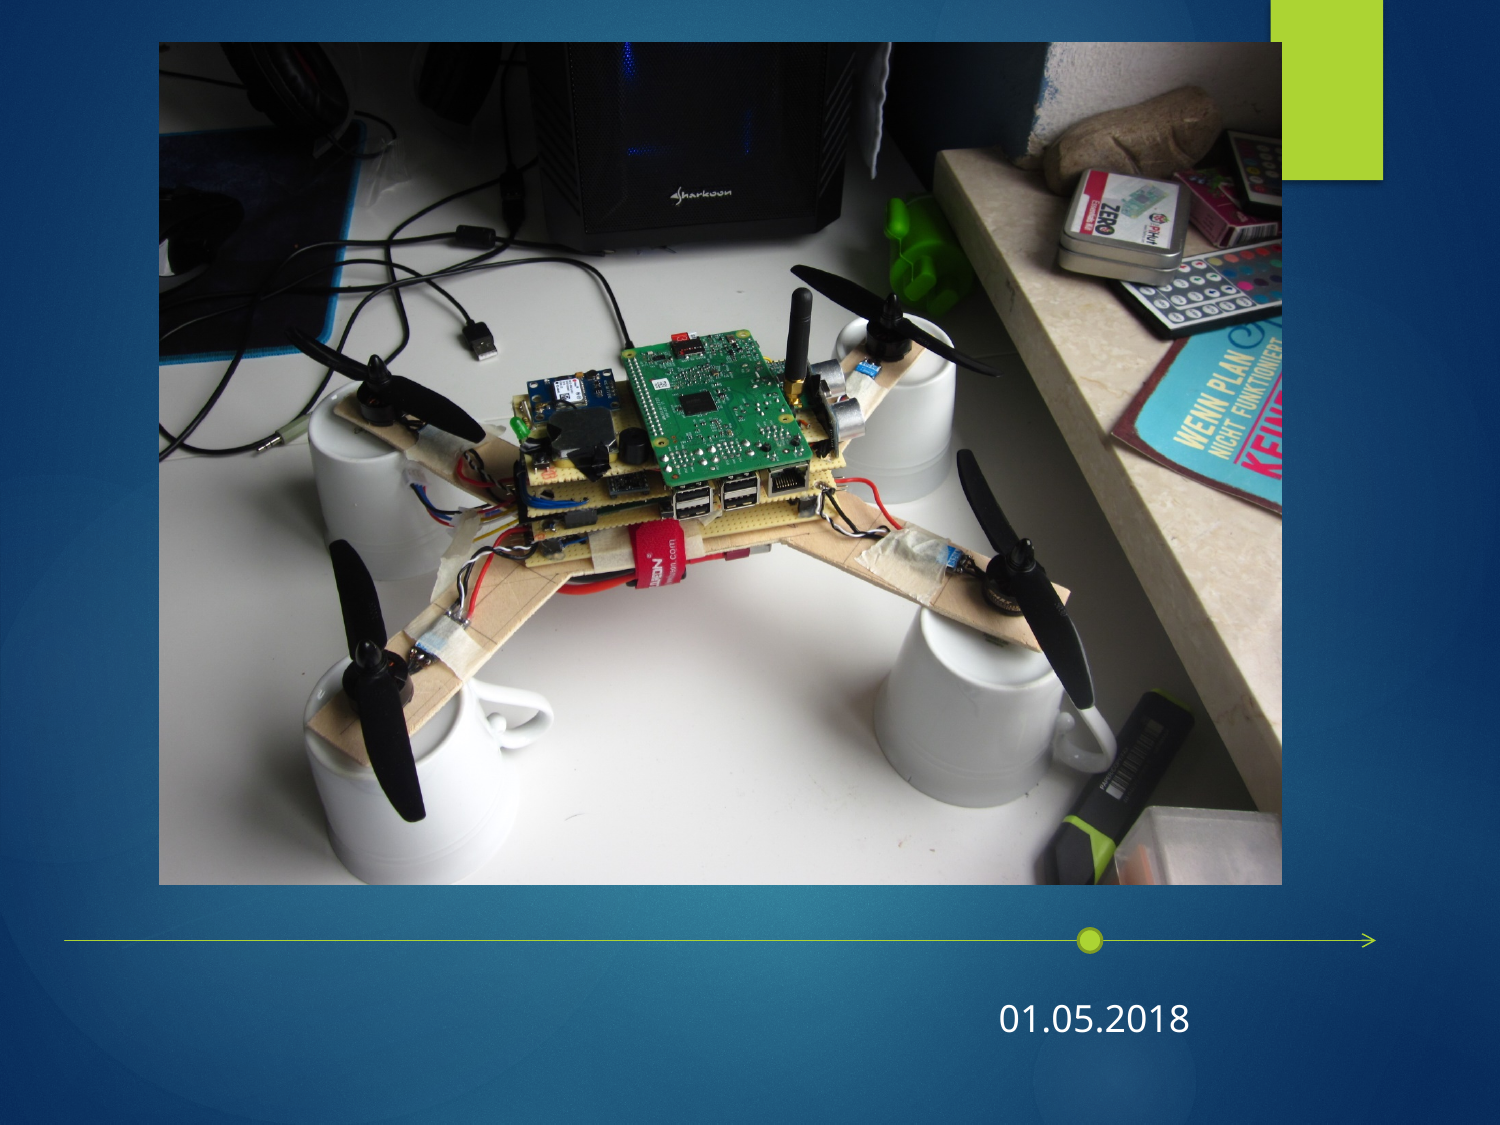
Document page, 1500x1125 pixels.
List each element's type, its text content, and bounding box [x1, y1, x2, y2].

text_box [1080, 950, 1100, 954]
text_box [1076, 927, 1104, 939]
picture [159, 42, 1282, 885]
text_box 01.05.2018 [983, 987, 1211, 1048]
